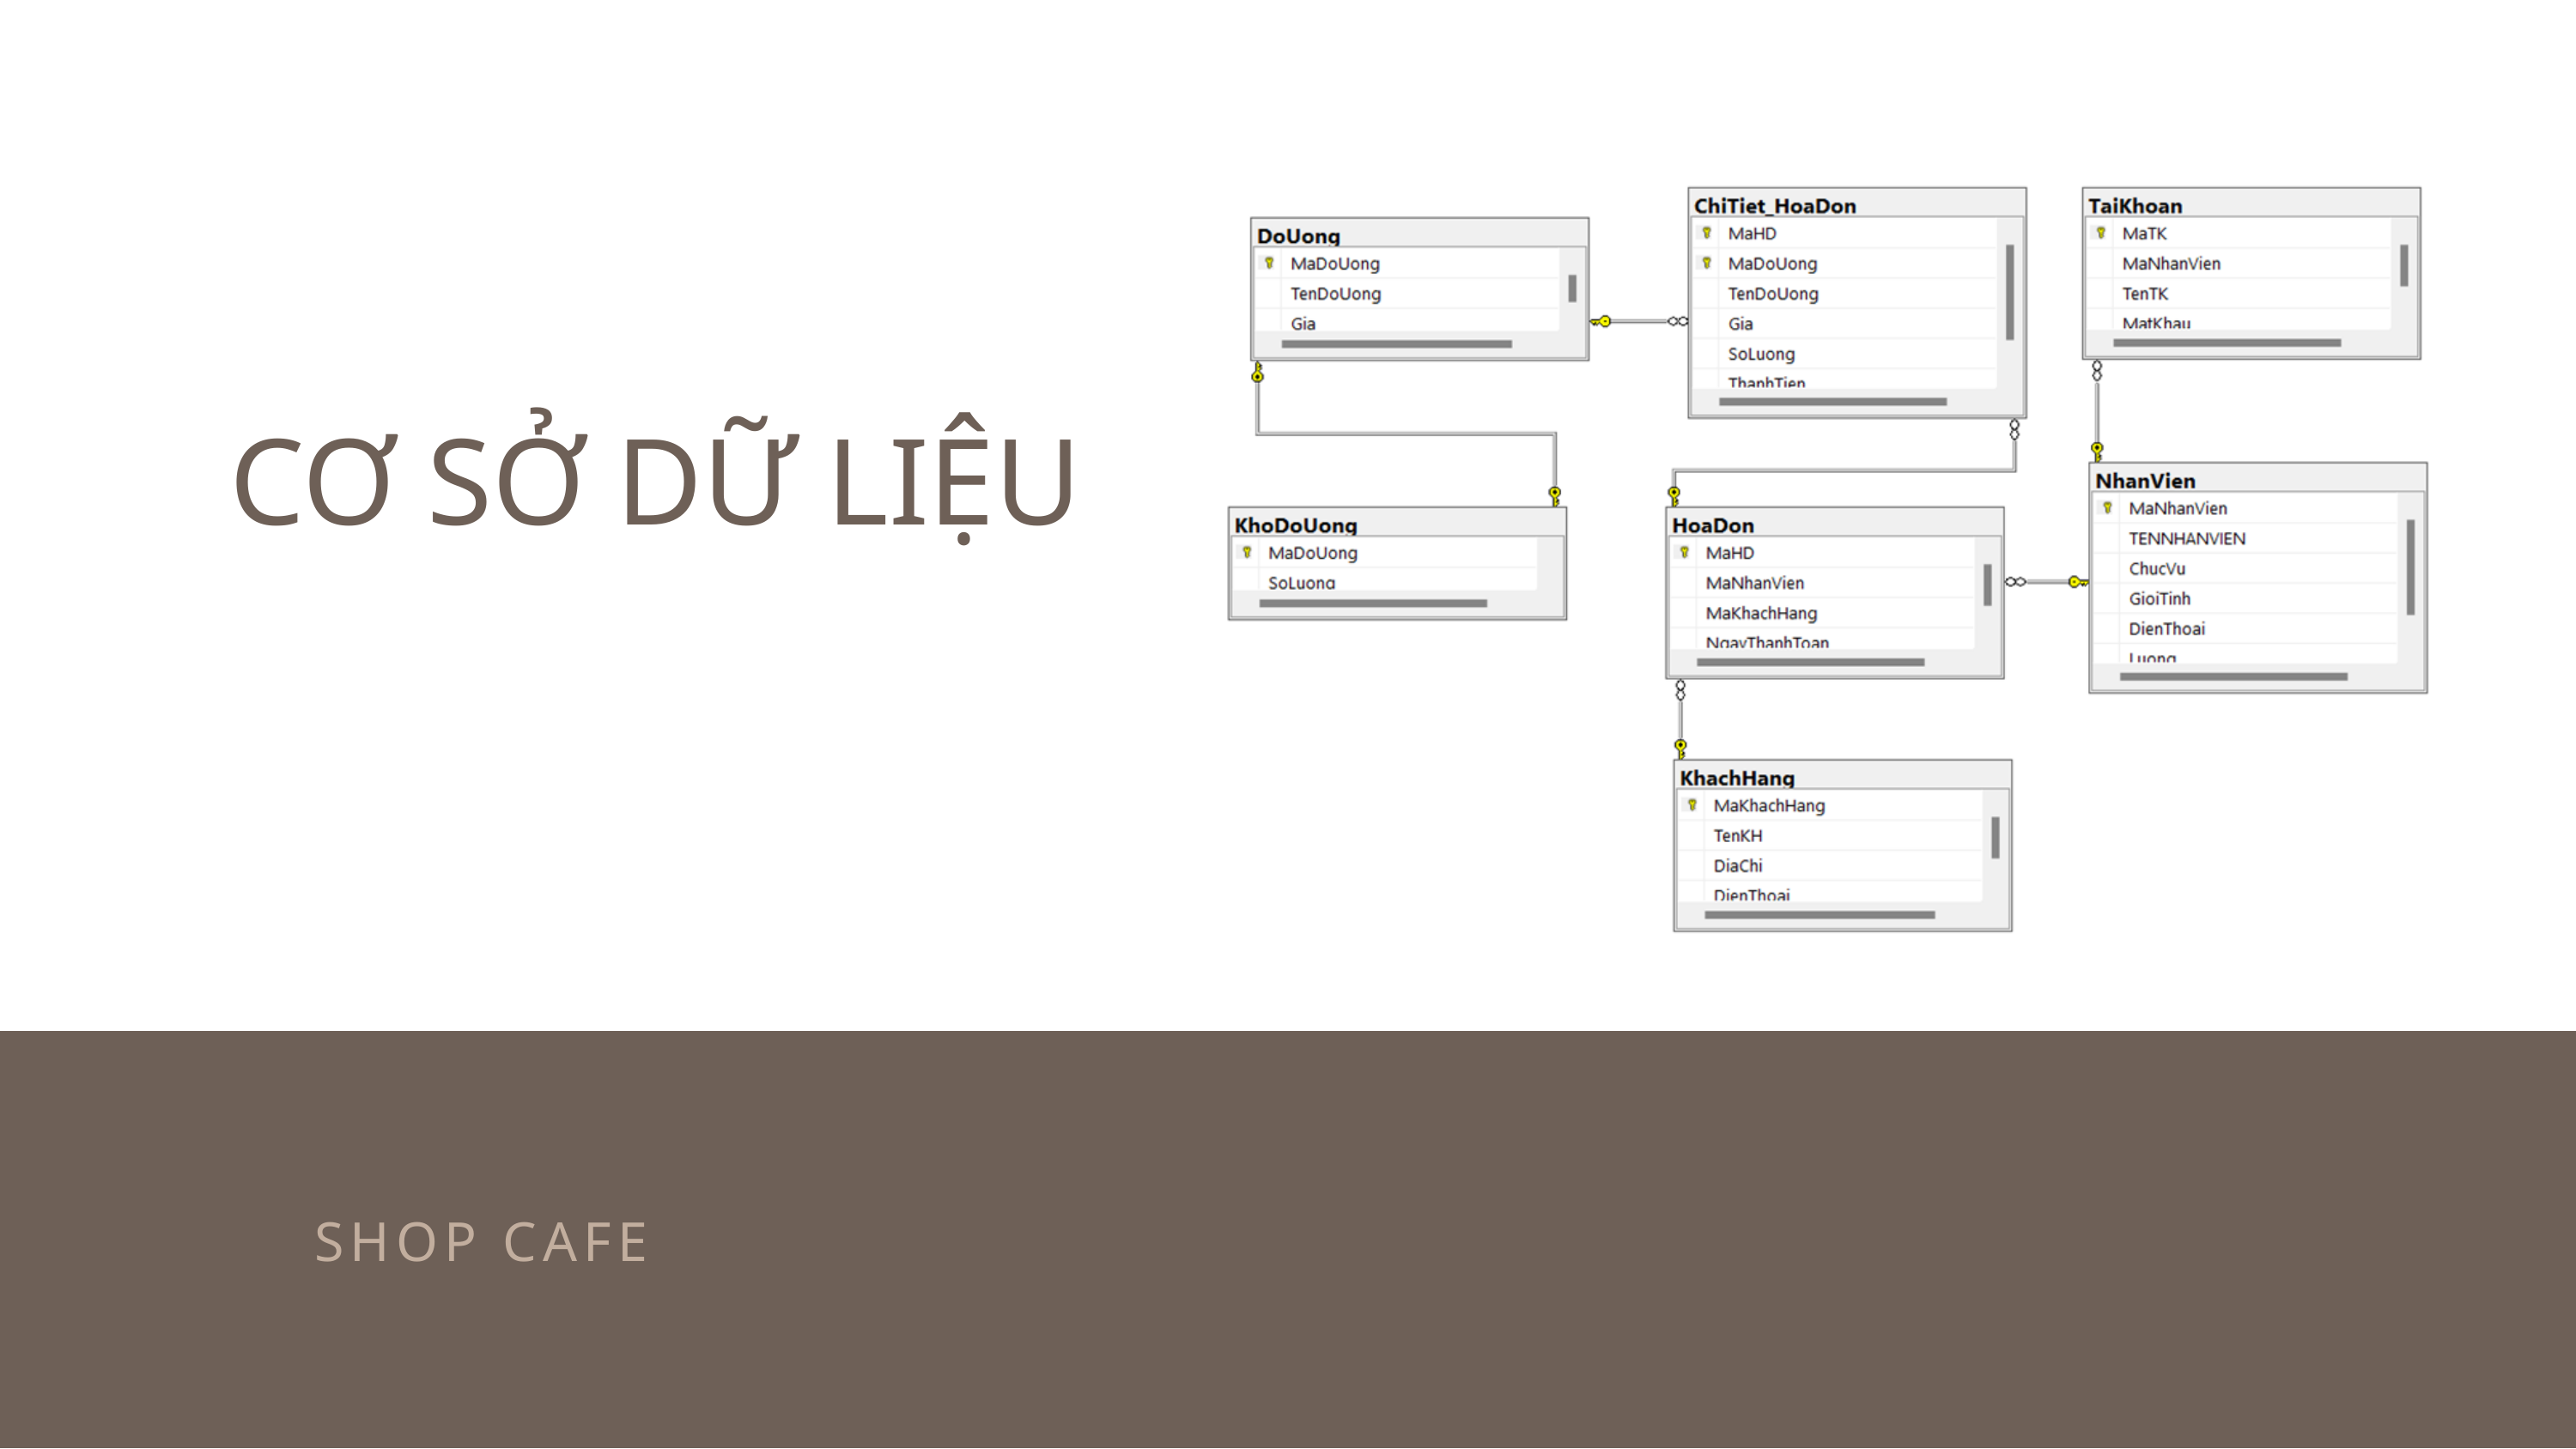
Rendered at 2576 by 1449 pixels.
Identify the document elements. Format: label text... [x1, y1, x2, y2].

picture [1219, 155, 2432, 1012]
text_box CƠ SỞ DỮ LIỆU [229, 420, 1122, 549]
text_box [0, 1030, 2576, 1449]
